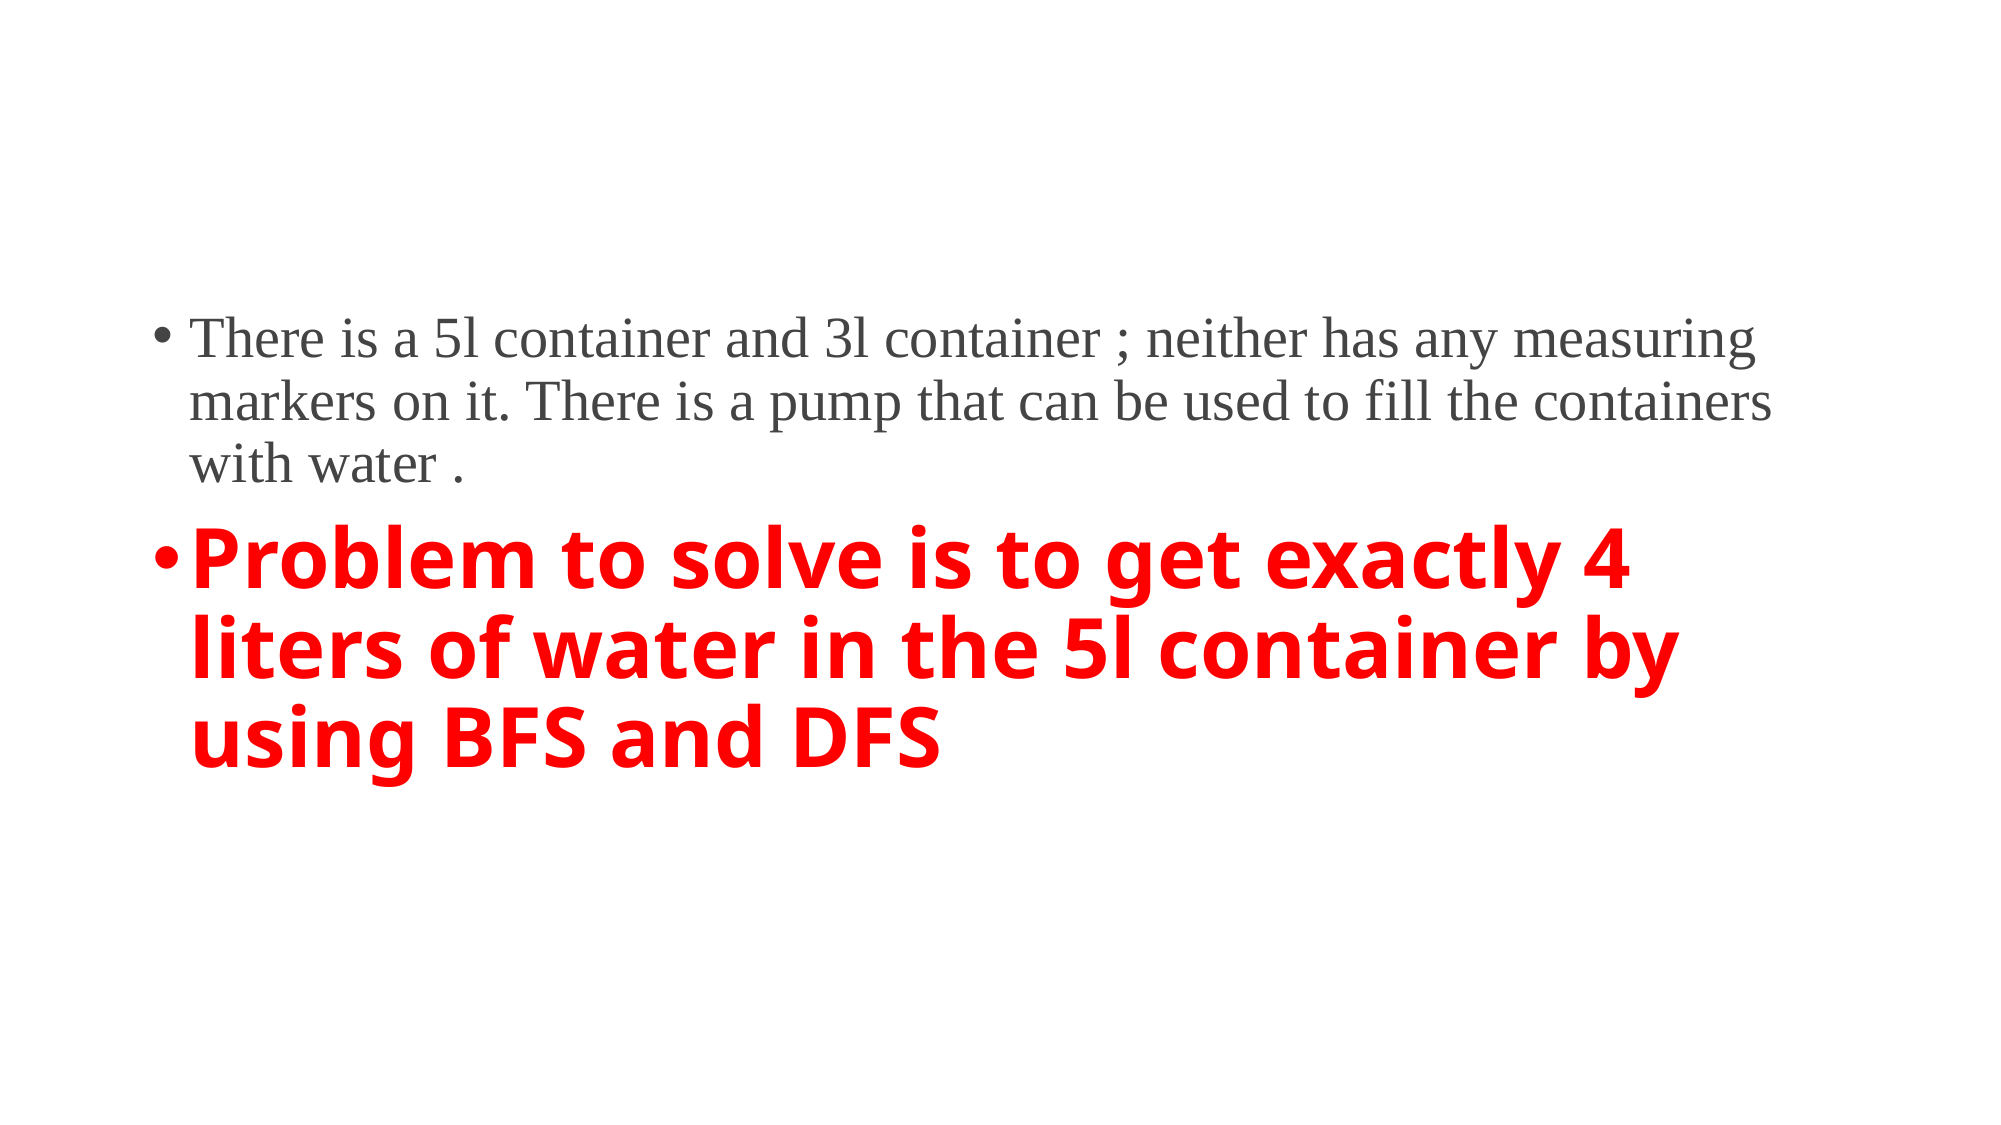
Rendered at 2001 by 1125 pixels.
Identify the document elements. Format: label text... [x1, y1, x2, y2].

list There is a 5l container and 3l container ; neither has any measuring markers on it. There is a pump that can be used to fill the containers with water . Problem to solve is to get exactly 4 liters of water in the 5l container by using BFS and DFS [137, 299, 1863, 1014]
